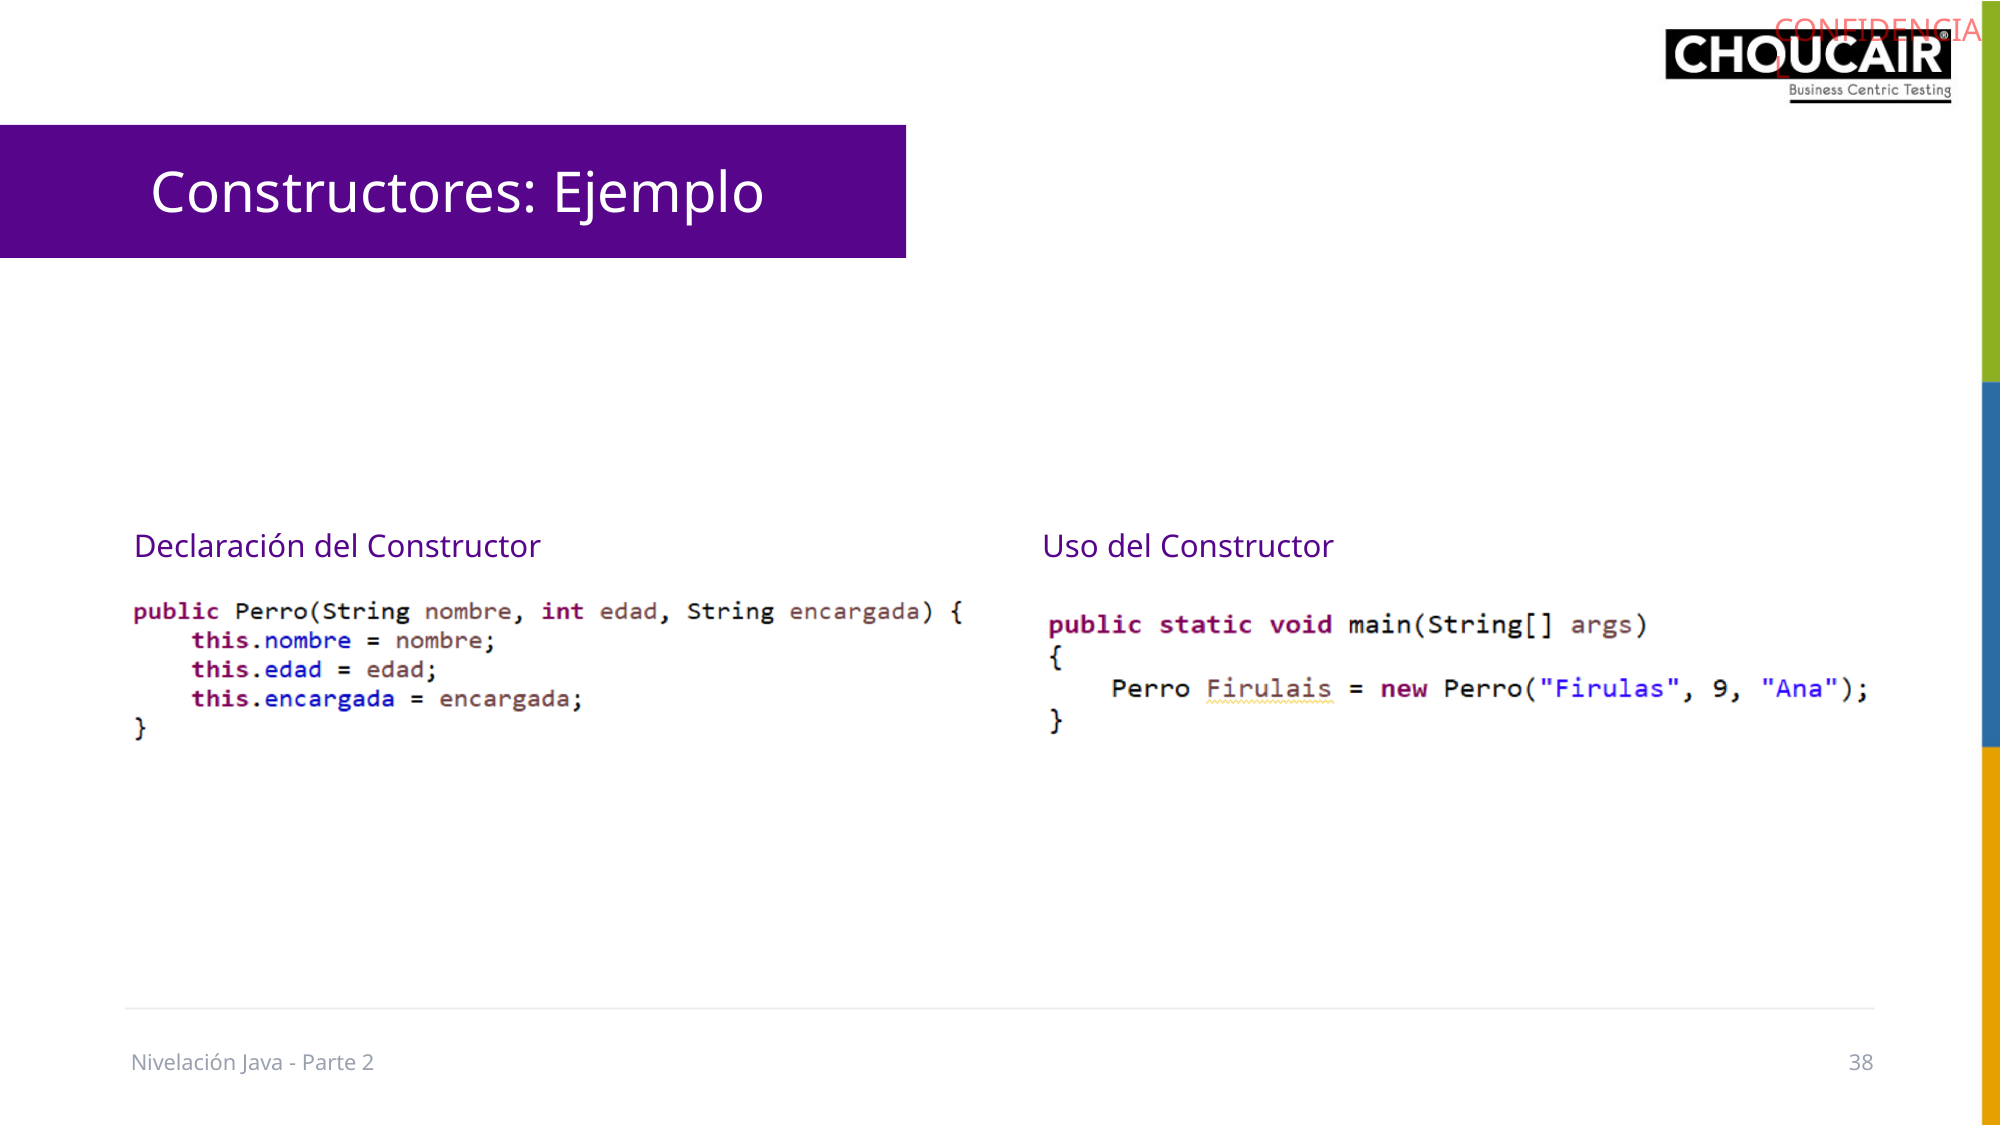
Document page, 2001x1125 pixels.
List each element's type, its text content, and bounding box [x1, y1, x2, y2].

text_box [0, 124, 907, 258]
text_box Constructores: Ejemplo [150, 156, 766, 225]
picture [0, 0, 2000, 1125]
text_box Declaración del Constructor [133, 525, 543, 564]
text_box Nivelación Java - Parte 2 [130, 1049, 376, 1076]
text_box Uso del Constructor [1042, 525, 1336, 564]
text_box 38 [1848, 1049, 1875, 1076]
